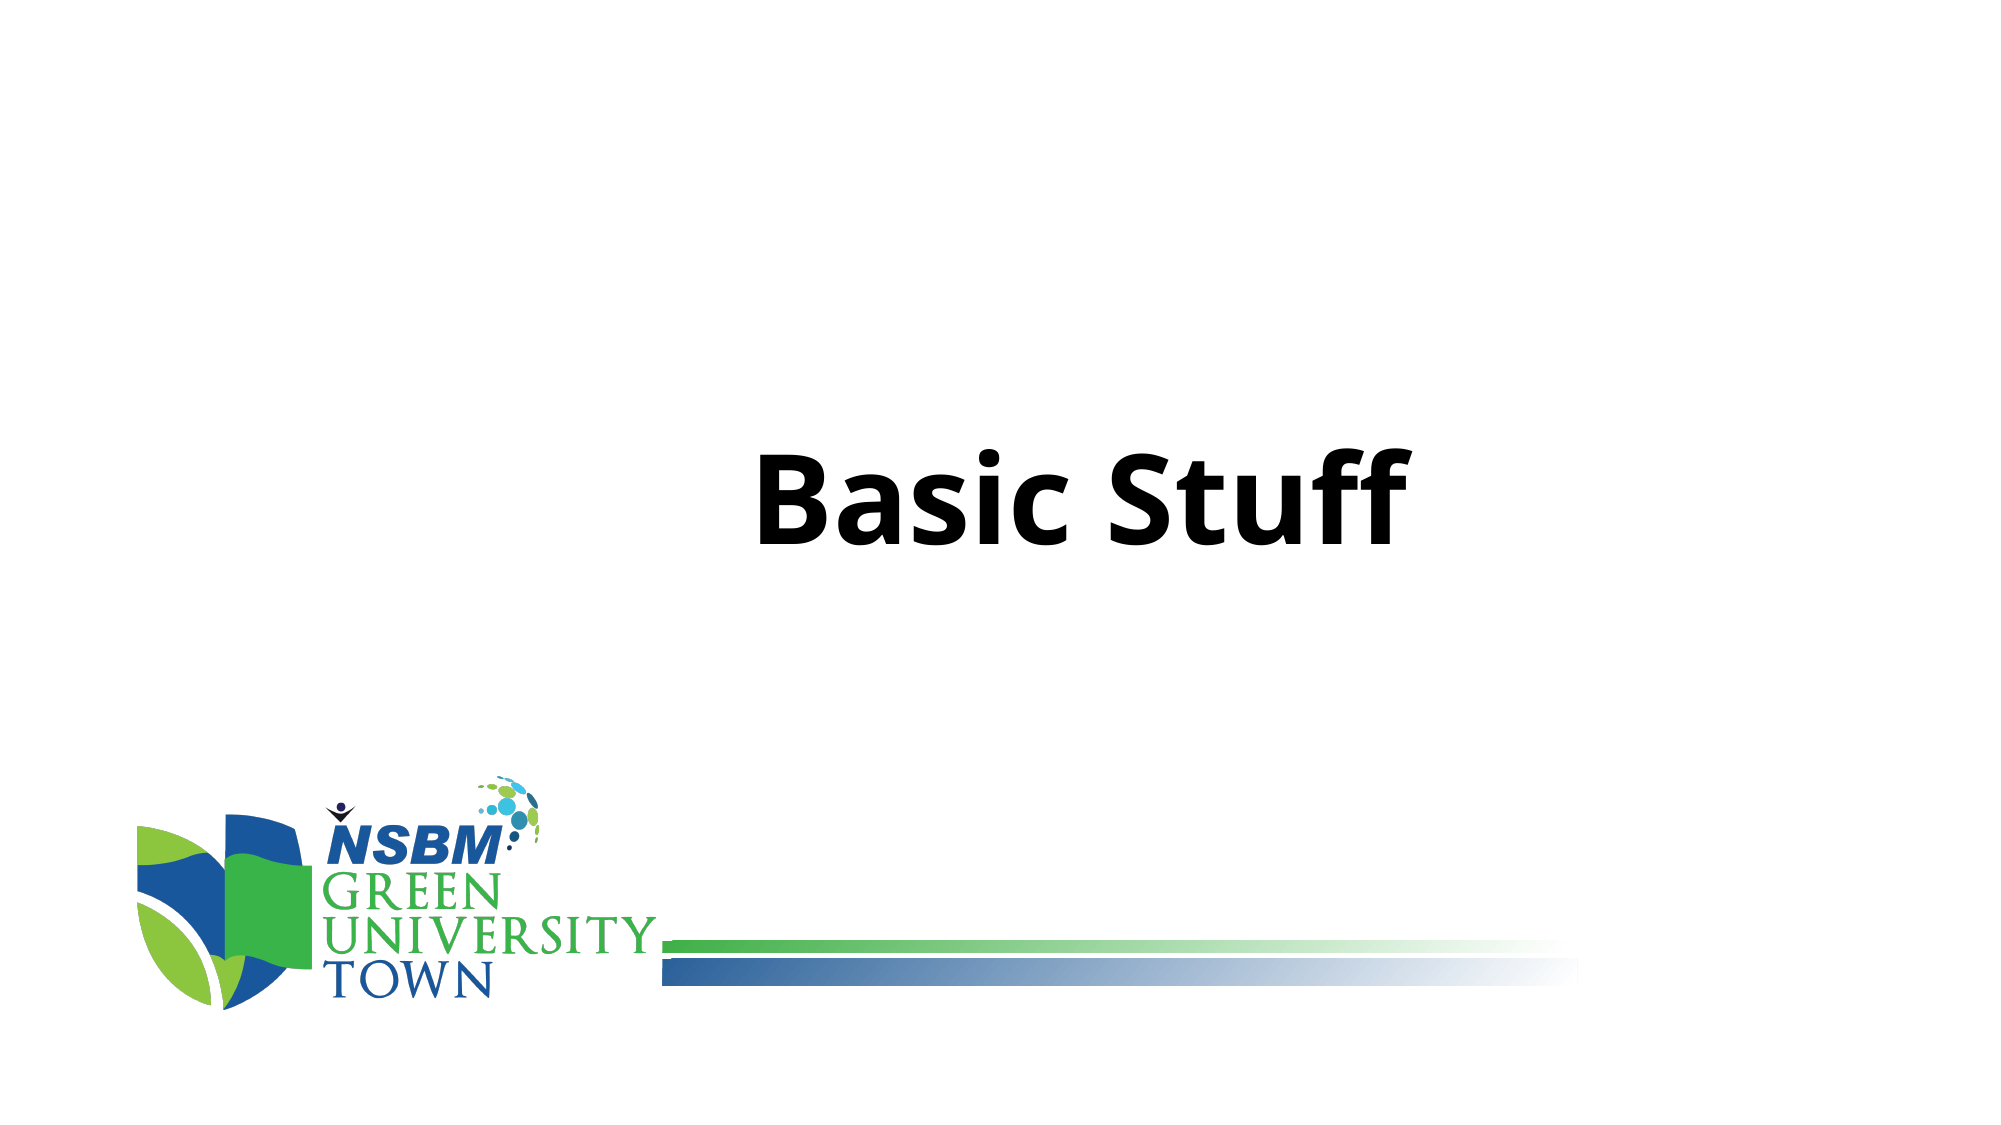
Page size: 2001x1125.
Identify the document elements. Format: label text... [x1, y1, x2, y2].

title Basic Stuff [487, 337, 1703, 579]
picture [137, 776, 656, 1010]
